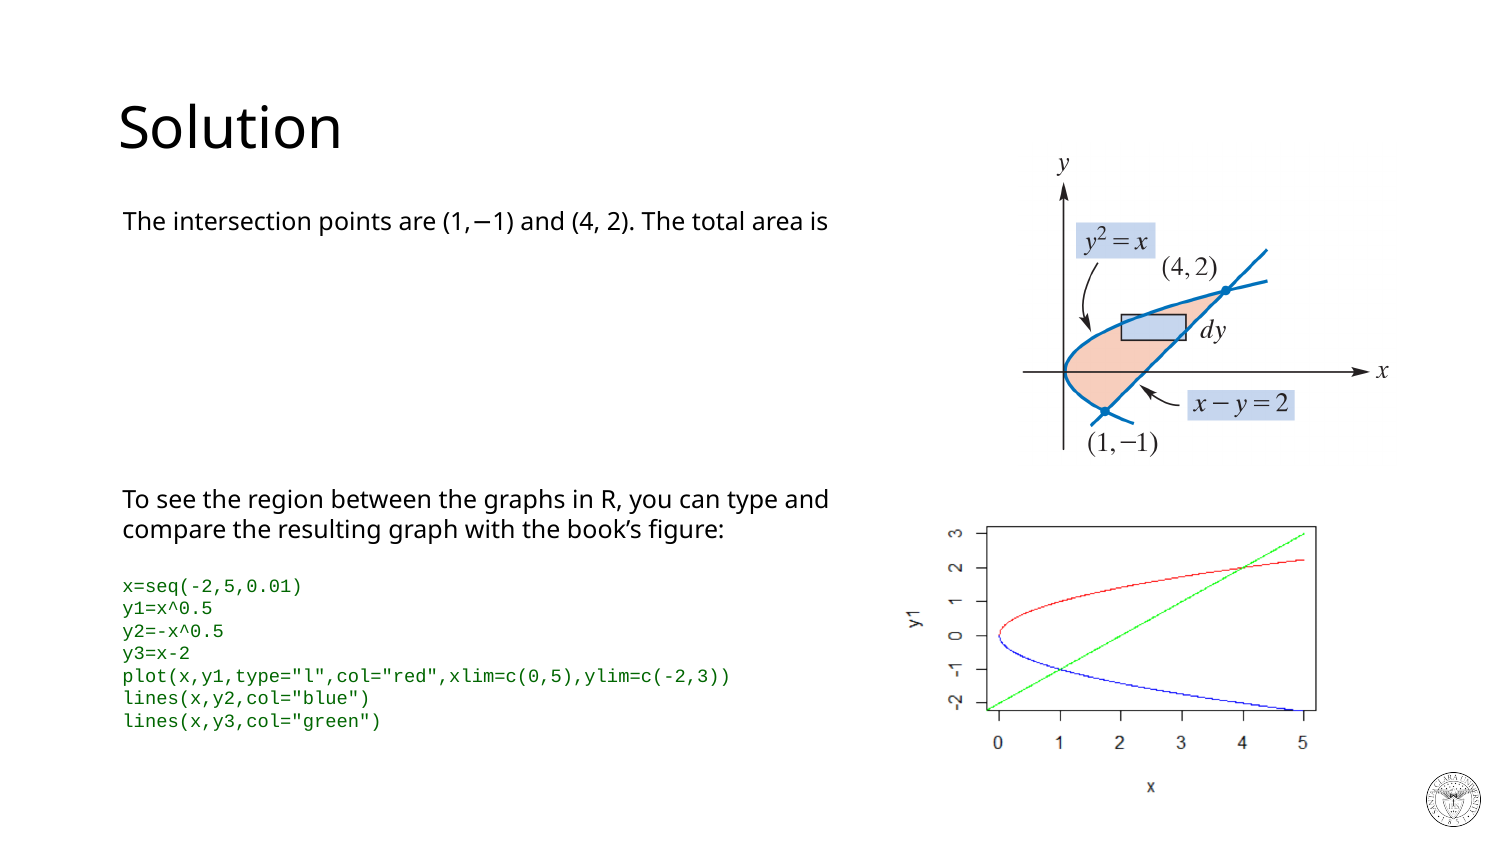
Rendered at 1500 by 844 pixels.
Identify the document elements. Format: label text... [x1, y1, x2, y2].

text_box To see the region between the graphs in R, you can type and compare the resulting graph with the book’s figure: x=seq(-2,5,0.01) y1=x^0.5 y2=-x^0.5 y3=x-2 plot(x,y1,type="l",col="red",xlim=c(0,5),ylim=c(-2,3)) lines(x,y2,col="blue") lines(x,y3,col="green") [107, 476, 858, 739]
title Solution [103, 44, 1397, 169]
picture [1426, 772, 1481, 827]
picture [899, 142, 1397, 820]
